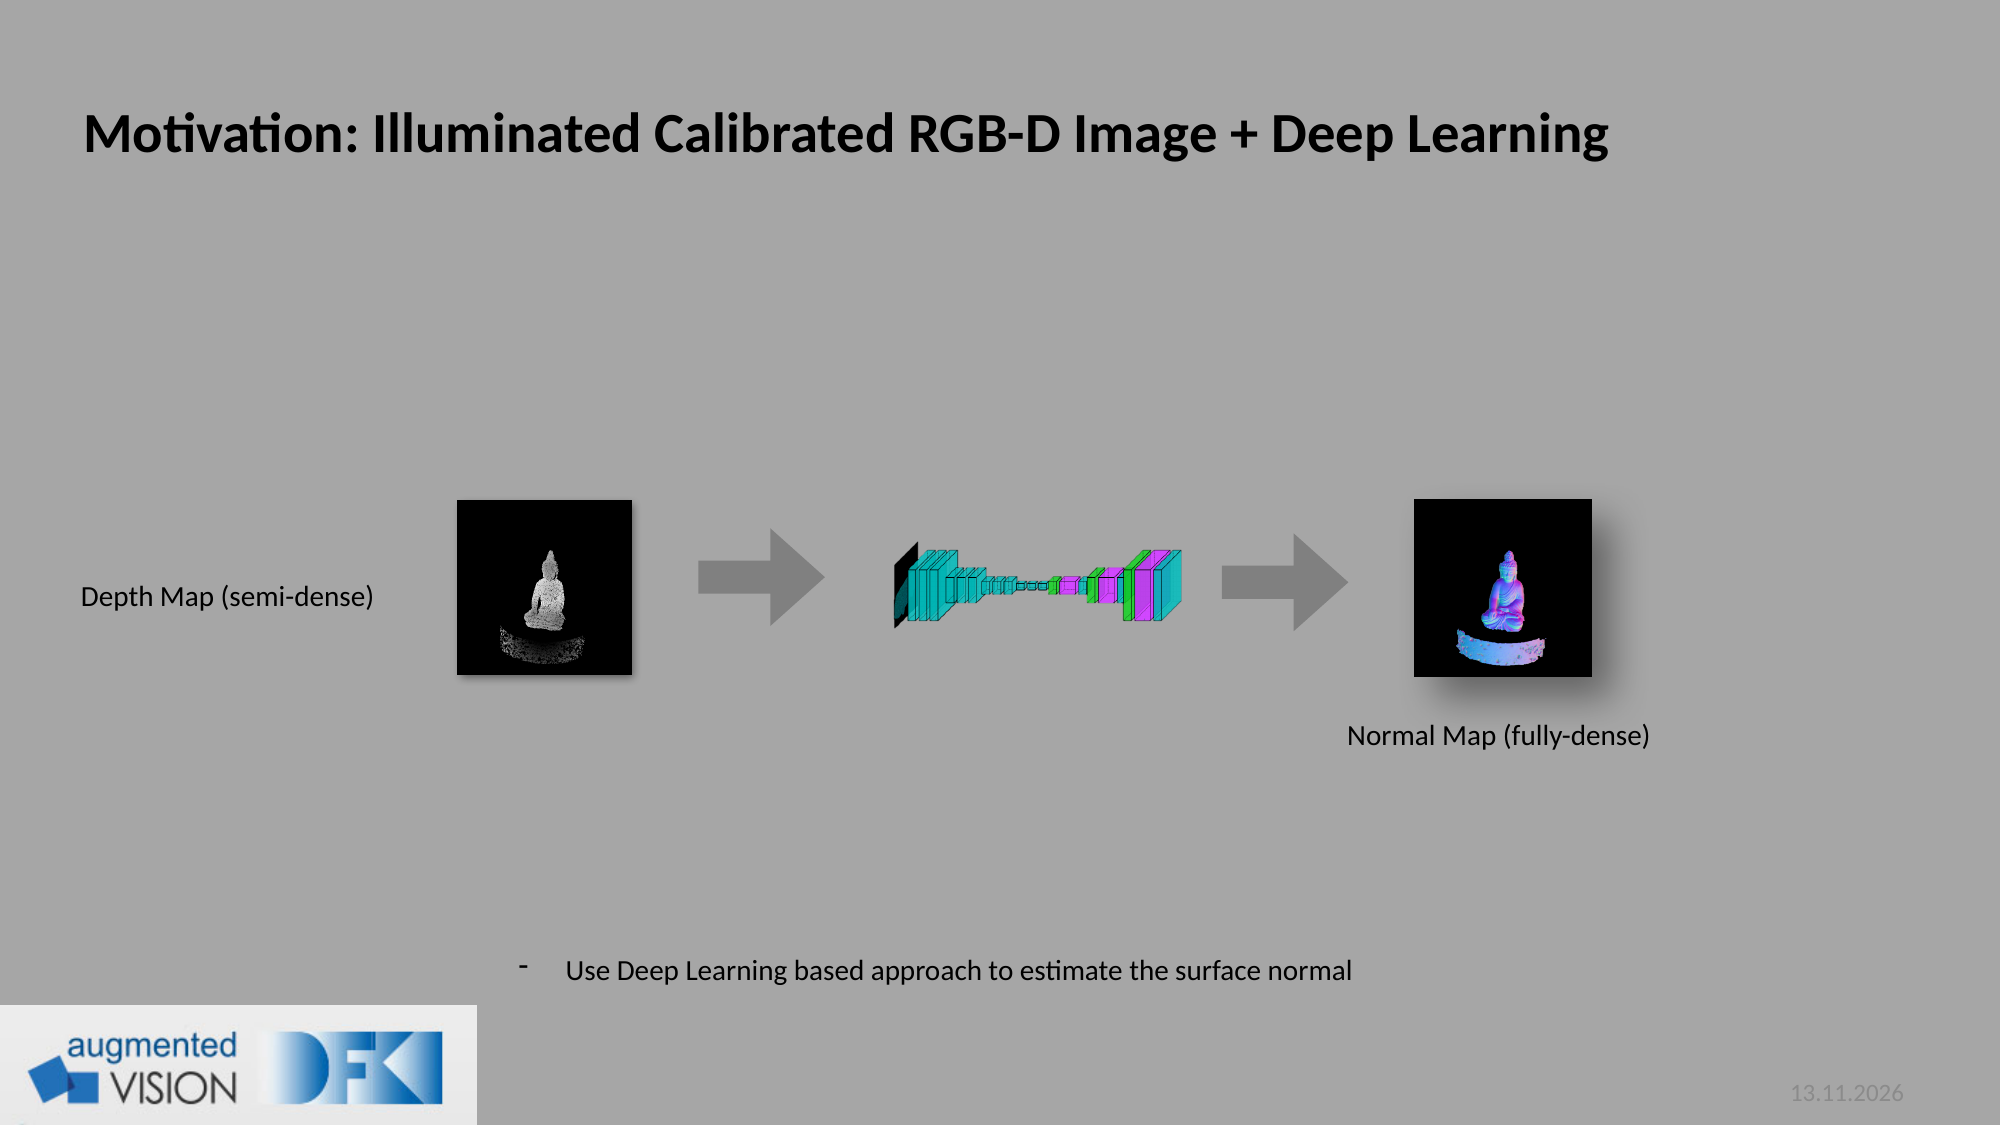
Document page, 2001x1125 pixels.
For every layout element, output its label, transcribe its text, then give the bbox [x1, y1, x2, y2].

picture [1414, 498, 1592, 677]
text_box Depth Map (semi-dense) [66, 570, 400, 621]
text_box Use Deep Learning based approach to estimate the surface normal [504, 944, 1948, 994]
picture [856, 541, 1226, 651]
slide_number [1775, 1061, 2000, 1121]
text_box Motivation: Illuminated Calibrated RGB-D Image + Deep Learning [68, 89, 1701, 179]
picture [0, 1005, 477, 1125]
picture [457, 500, 632, 675]
text_box [1226, 531, 1350, 634]
text_box [697, 525, 827, 629]
text_box Normal Map (fully-dense) [1332, 709, 1674, 759]
